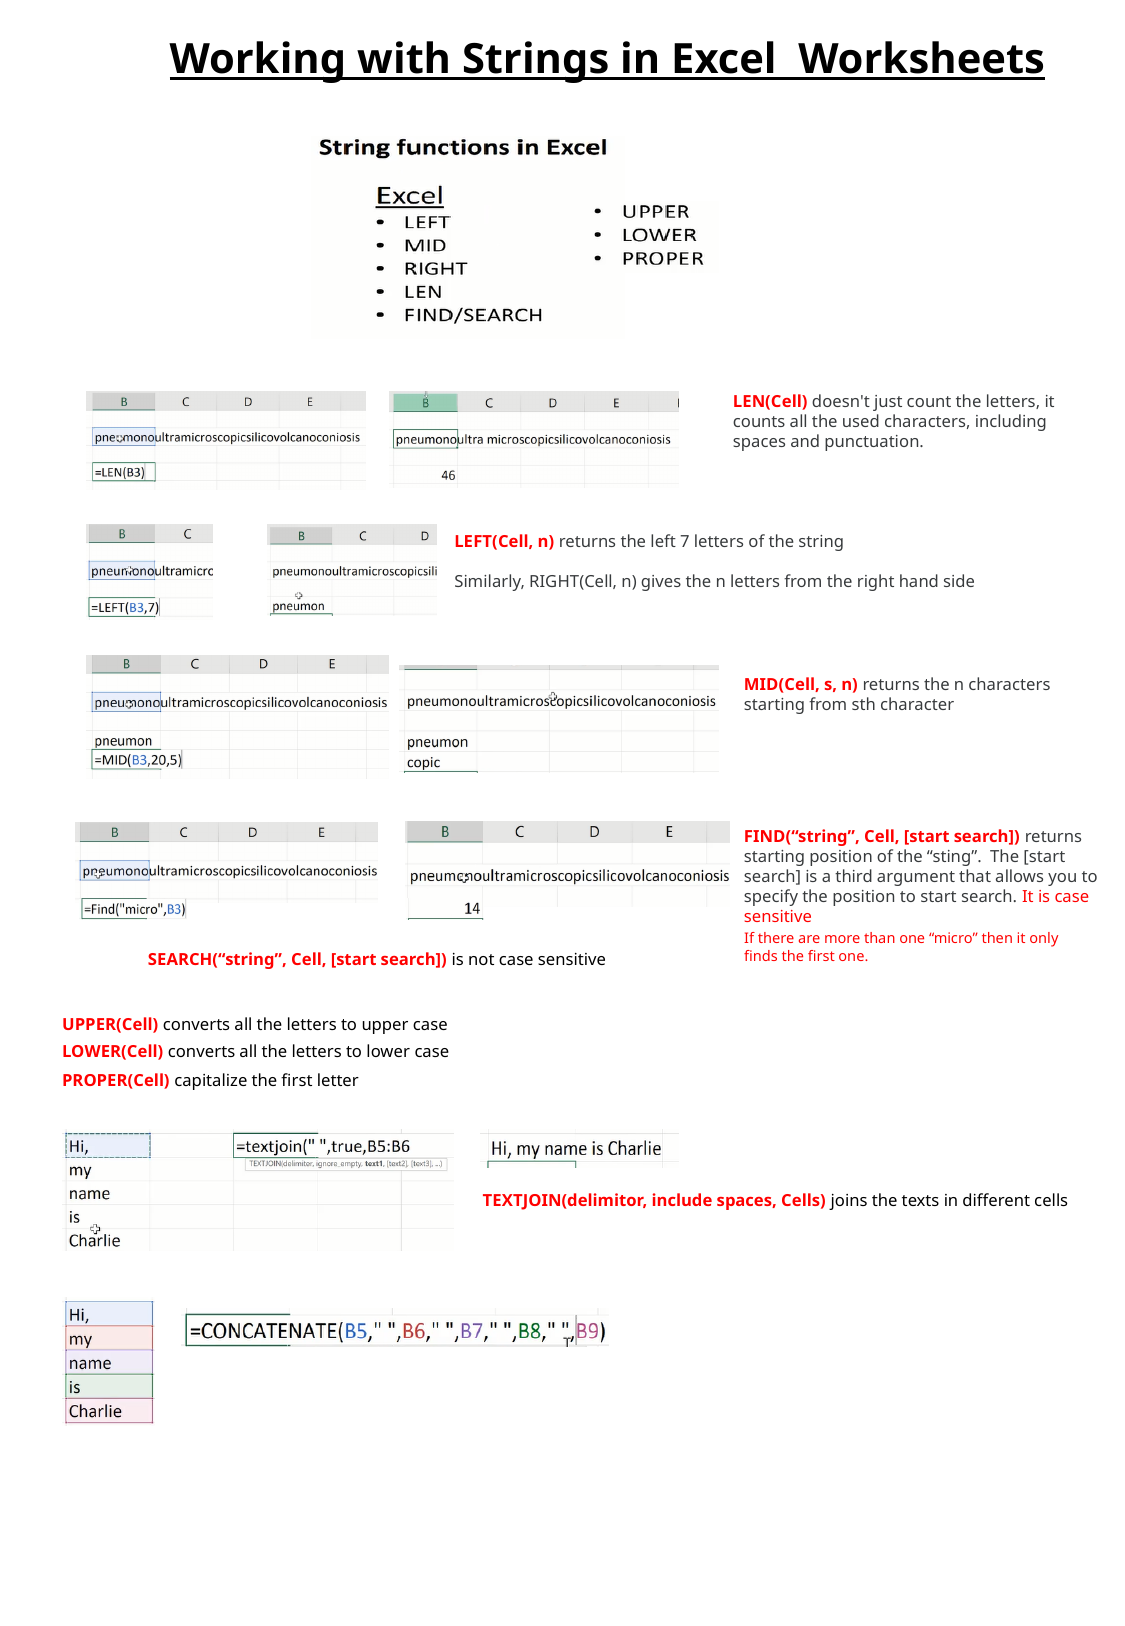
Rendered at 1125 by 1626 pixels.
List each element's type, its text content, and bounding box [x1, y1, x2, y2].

picture [86, 391, 366, 490]
picture [86, 524, 213, 620]
text_box PROPER(Cell) capitalize the first letter [47, 1062, 805, 1098]
picture [181, 1308, 609, 1347]
text_box LEN(Cell) doesn't just count the letters, it counts all the used characters, including spaces and punctuation. [718, 383, 1090, 459]
picture [267, 524, 437, 616]
text_box TEXTJOIN(delimitor, include spaces, Cells) joins the texts in different cells [467, 1182, 1109, 1217]
text_box MID(Cell, s, n) returns the n characters starting from sth character [729, 665, 1125, 721]
text_box LEFT(Cell, n) returns the left 7 letters of the string Similarly, RIGHT(Cell, n) gives the n letters from the right hand side [439, 523, 992, 599]
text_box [75, 822, 378, 920]
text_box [311, 136, 719, 339]
picture [399, 665, 719, 773]
picture [62, 1297, 155, 1426]
text_box UPPER(Cell) converts all the letters to upper case [47, 1006, 805, 1033]
picture [62, 1129, 454, 1251]
text_box LOWER(Cell) converts all the letters to lower case [47, 1033, 805, 1062]
picture [480, 1129, 679, 1168]
picture [86, 655, 389, 779]
text_box If there are more than one “micro” then it only finds the first one. [729, 921, 1097, 989]
text_box SEARCH(“string”, Cell, [start search]) is not case sensitive [133, 940, 891, 976]
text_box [405, 821, 730, 920]
text_box Working with Strings in Excel Worksheets [154, 24, 1097, 90]
text_box FIND(“string”, Cell, [start search]) returns starting position of the “sting”. The [start search] is a third argument that allows you to specify the position to start search. It is case sensitive [729, 818, 1125, 934]
picture [389, 391, 679, 488]
